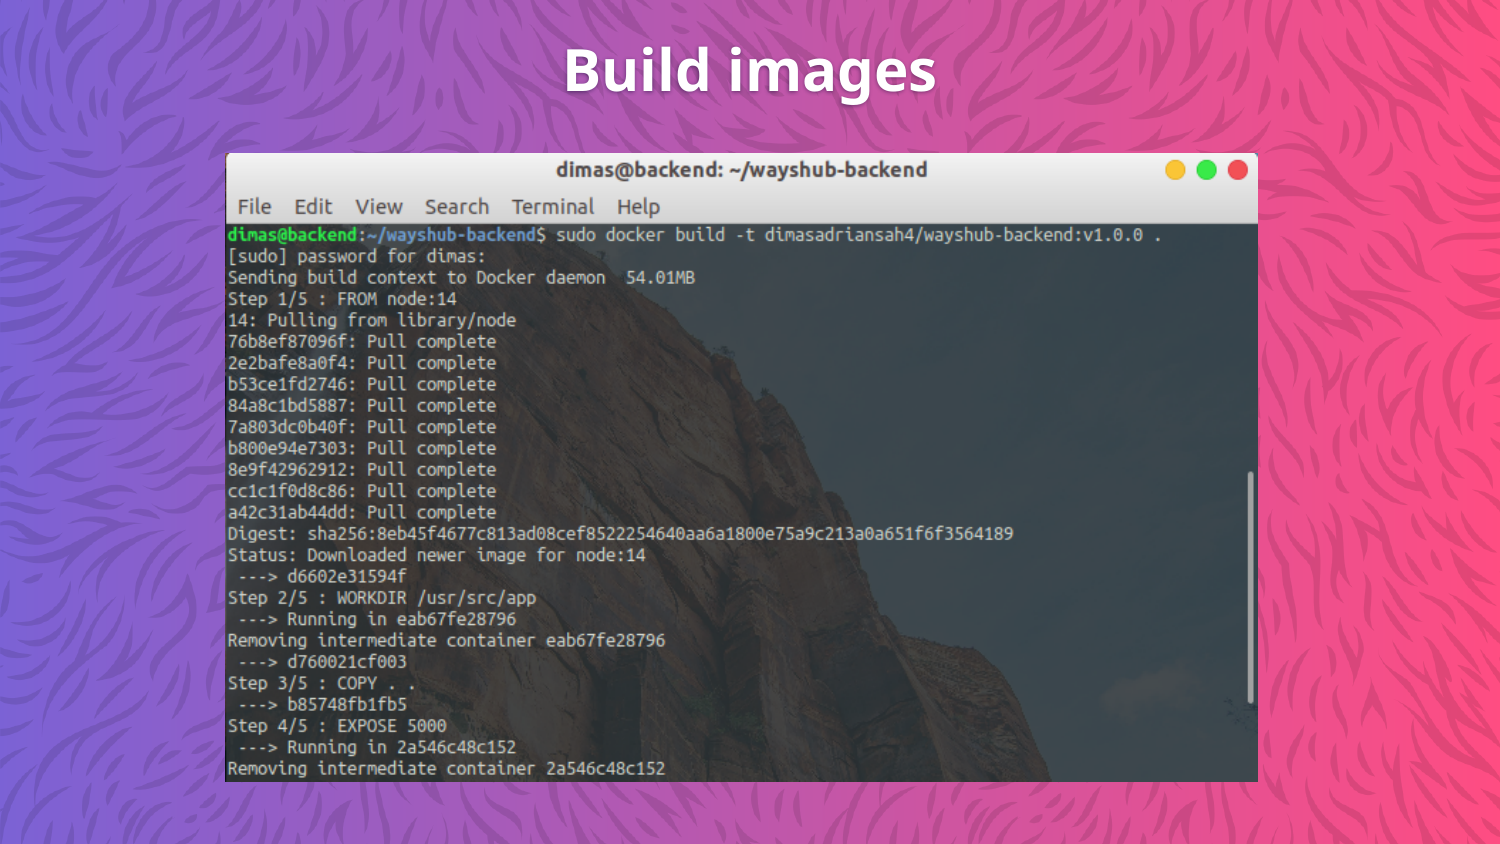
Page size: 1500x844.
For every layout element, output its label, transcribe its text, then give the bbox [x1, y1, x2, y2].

title Build images [364, 0, 1136, 105]
picture [0, 0, 1500, 844]
